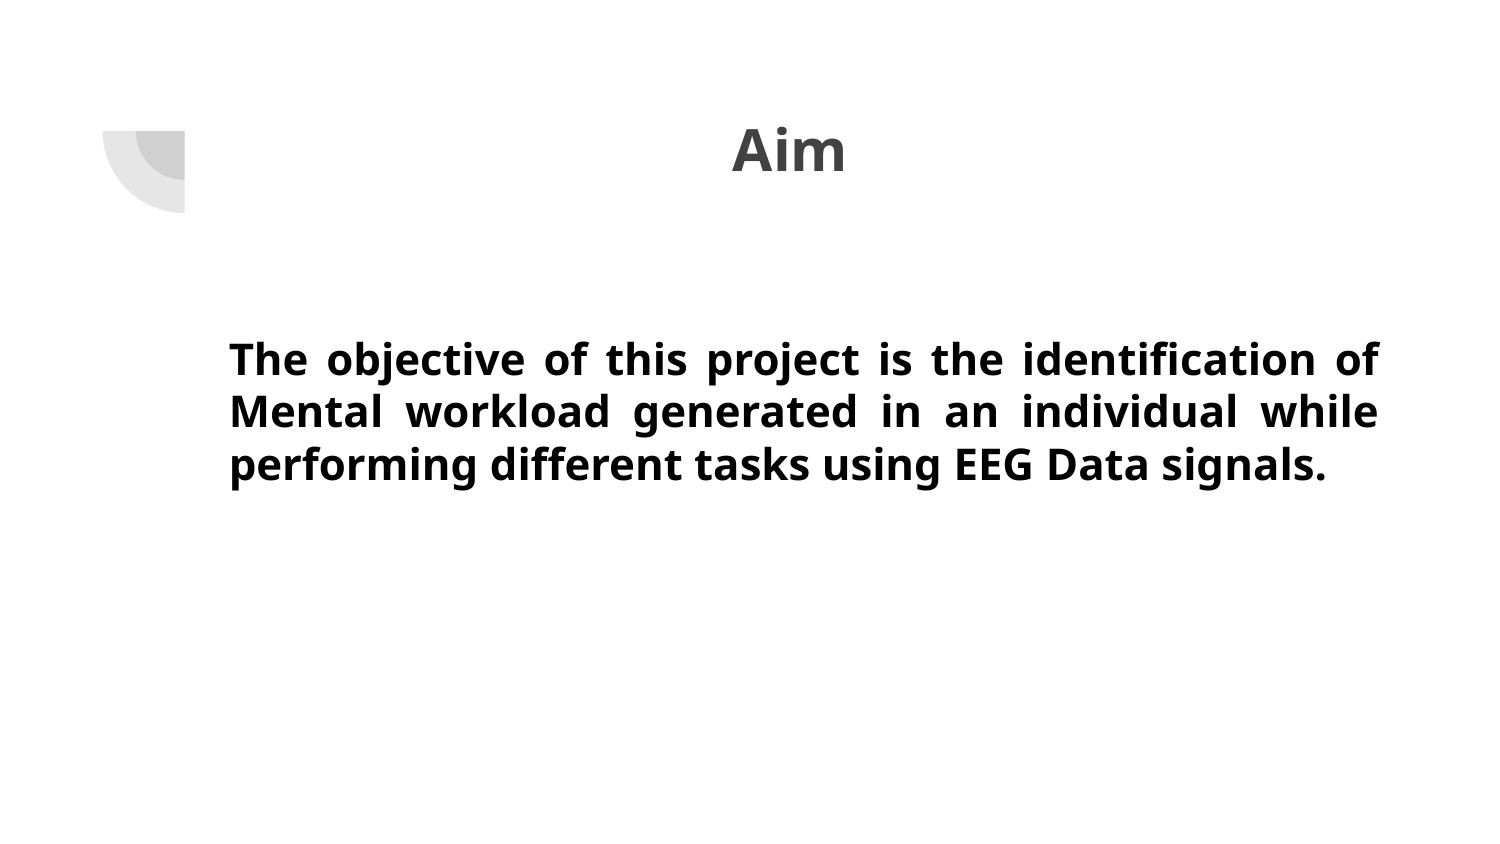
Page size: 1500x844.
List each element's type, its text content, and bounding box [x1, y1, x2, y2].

title Aim [213, 98, 1368, 263]
text_box The objective of this project is the identification of Mental workload generated in an individual while performing different tasks using EEG Data signals. [213, 316, 1395, 427]
